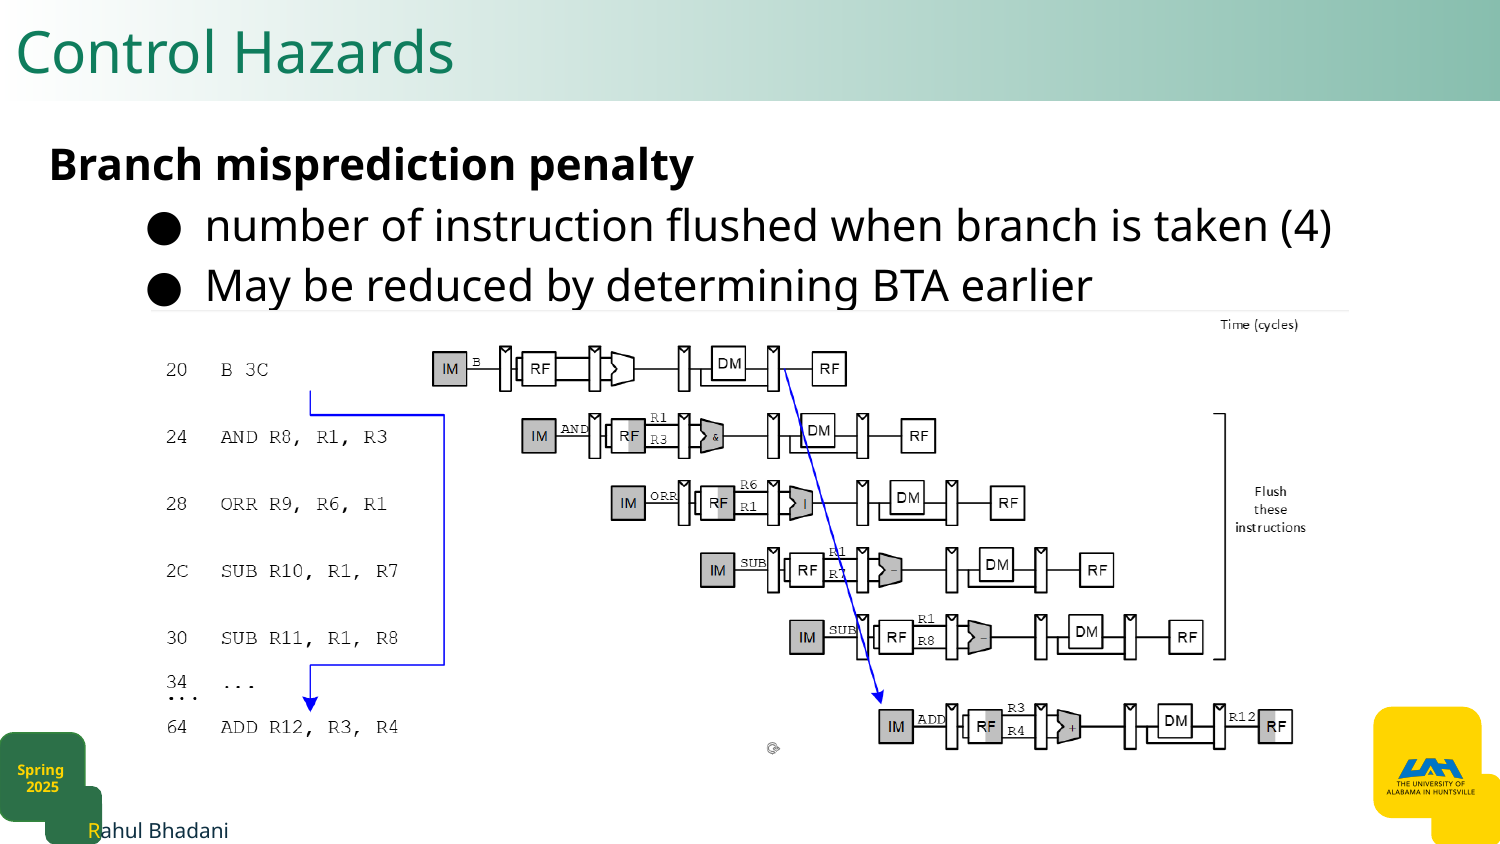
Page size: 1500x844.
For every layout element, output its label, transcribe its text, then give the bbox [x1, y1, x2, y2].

picture [1386, 758, 1475, 795]
list Branch misprediction penalty​ number of instruction flushed when branch is taken (4)​ May be reduced by determining BTA earlier [33, 114, 1431, 675]
picture [150, 310, 1349, 755]
title Control Hazards​ [0, 0, 1500, 101]
